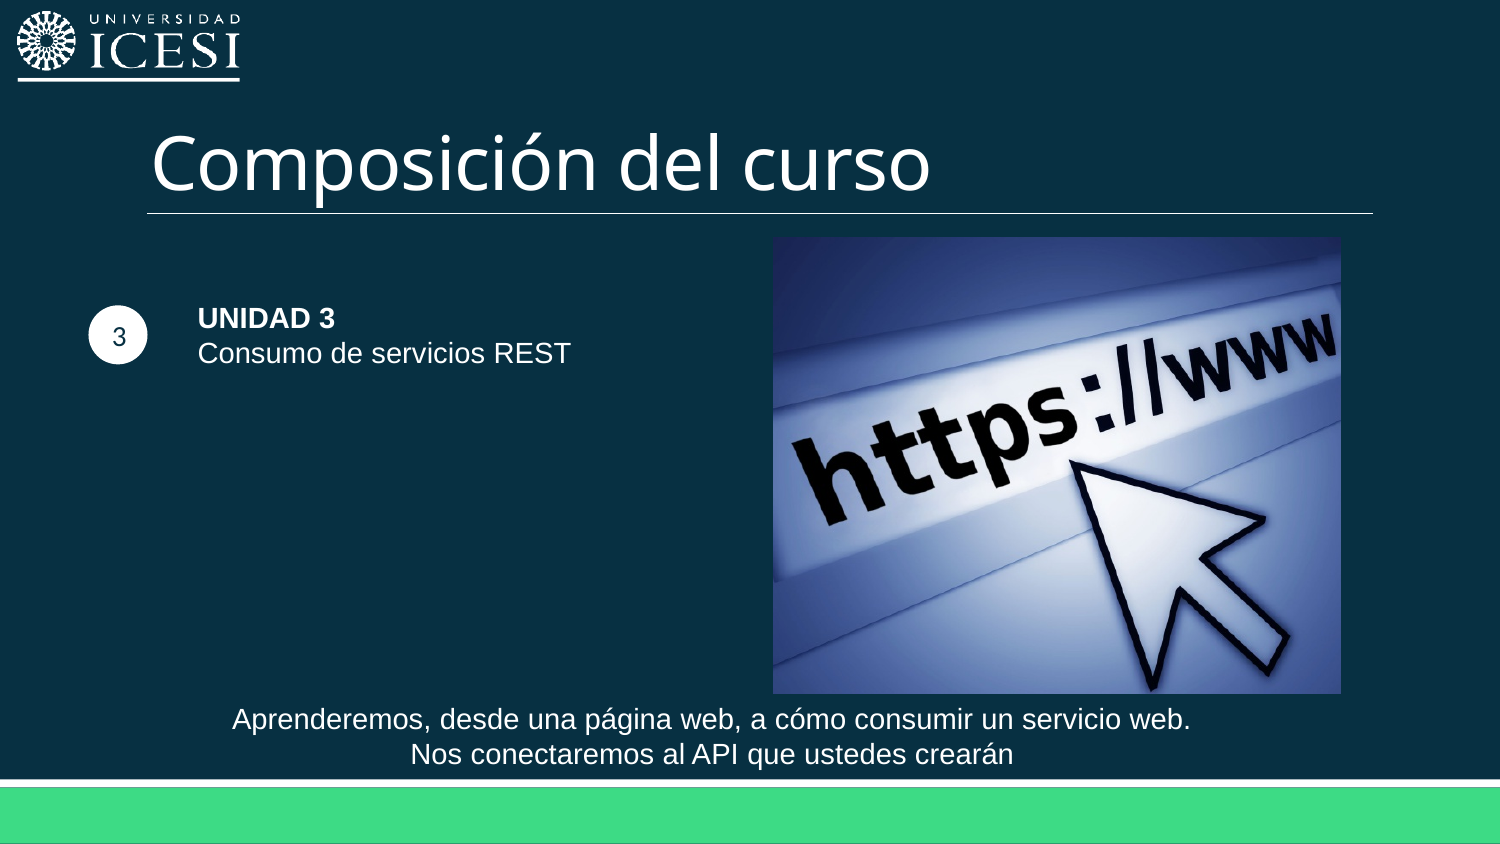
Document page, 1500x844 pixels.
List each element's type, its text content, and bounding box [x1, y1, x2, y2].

text_box Aprenderemos, desde una página web, a cómo consumir un servicio web. Nos conectaremos al API que ustedes crearán [206, 693, 1219, 778]
text_box UNIDAD 3 Consumo de servicios REST [183, 291, 770, 447]
picture [17, 11, 241, 82]
picture [773, 236, 1341, 694]
title Composición del curso [135, 35, 1373, 214]
text_box 3 [87, 304, 149, 366]
